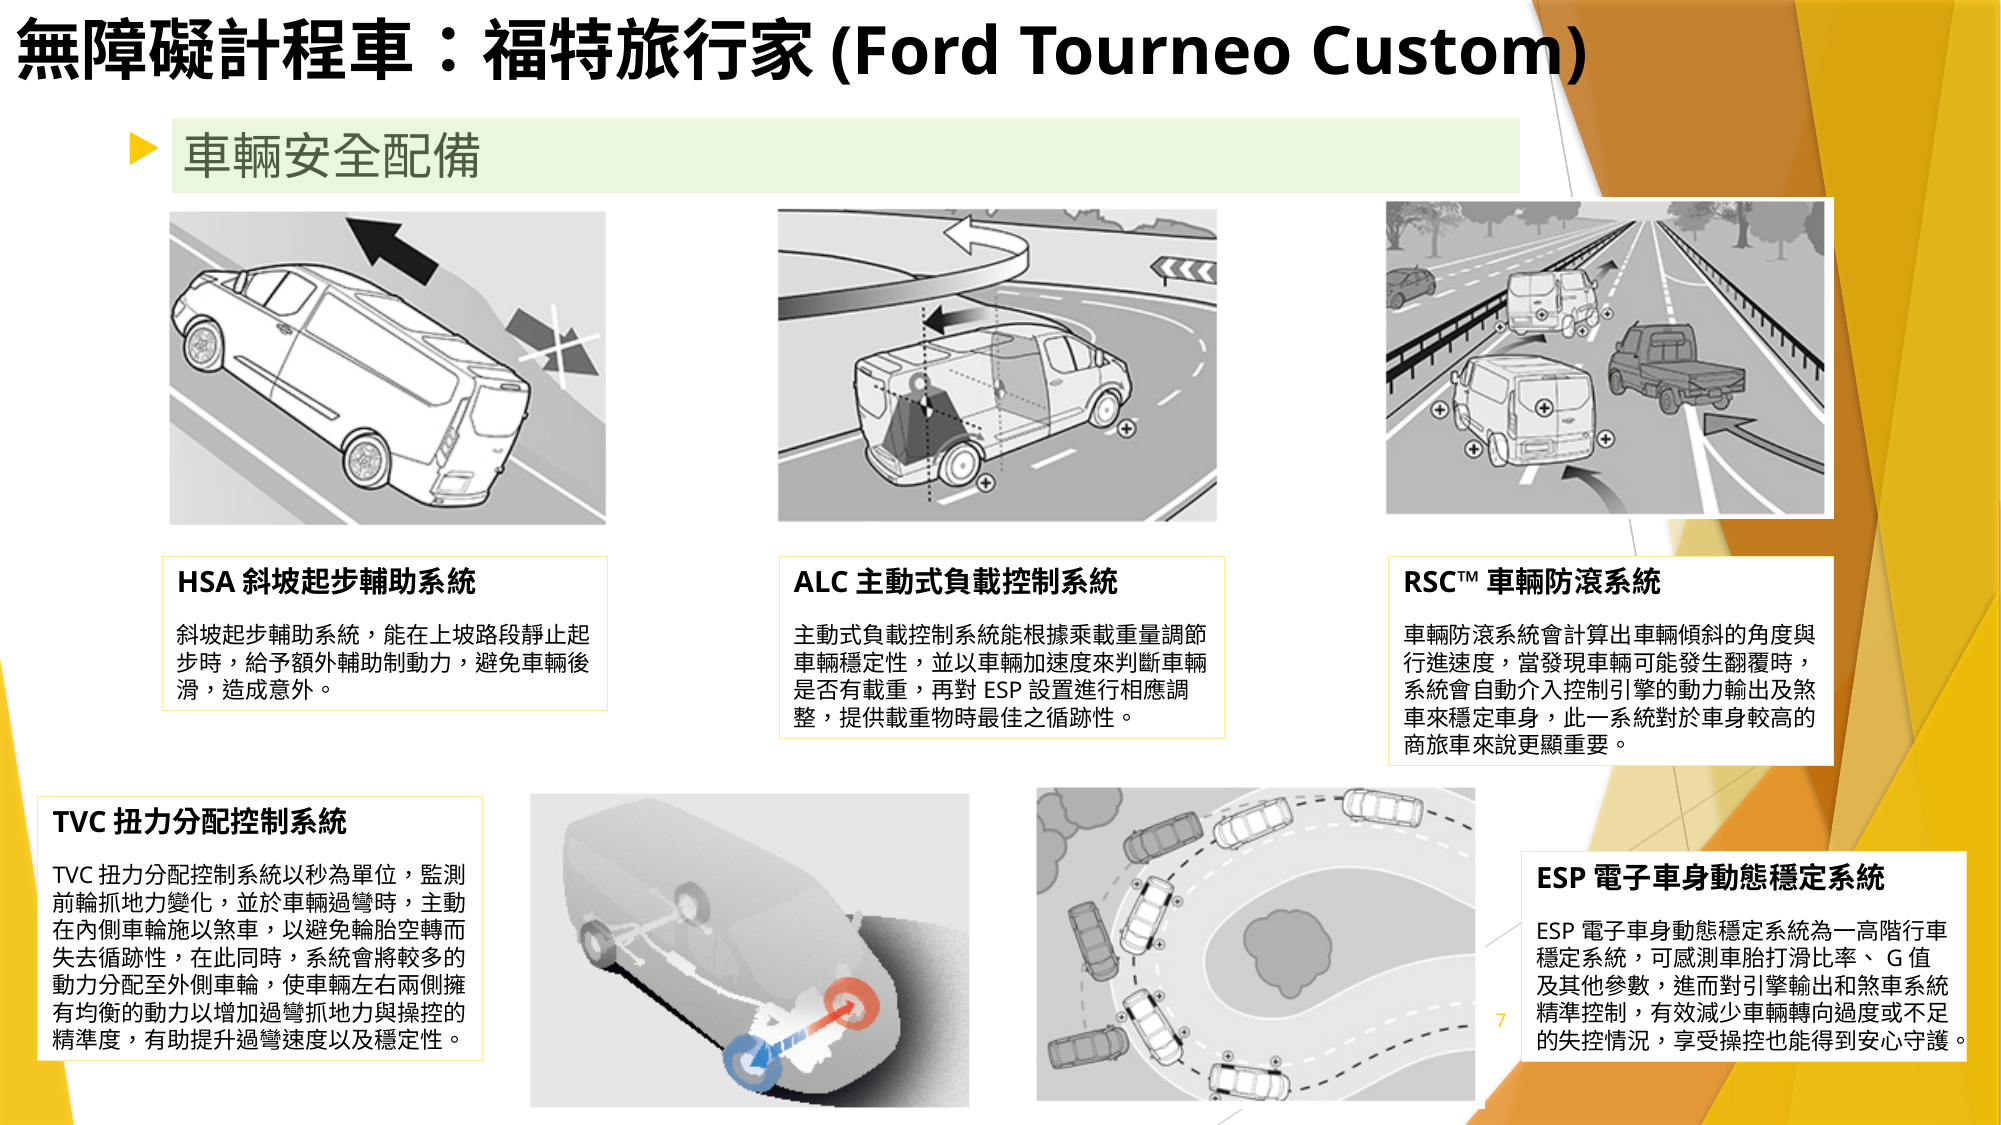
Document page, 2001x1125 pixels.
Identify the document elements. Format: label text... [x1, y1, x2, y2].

text_box ALC主動式負載控制系統 主動式負載控制系統能根據乘載重量調節車輛穩定性，並以車輛加速度來判斷車輛是否有載重，再對ESP設置進行相應調整，提供載重物時最佳之循跡性。 [779, 556, 1225, 739]
picture [769, 200, 1225, 528]
slide_number 7 [1488, 991, 1521, 1051]
text_box ESP電子車身動態穩定系統 ESP電子車身動態穩定系統為一高階行車穩定系統，可感測車胎打滑比率、G值及其他參數，進而對引擎輸出和煞車系統精準控制，有效減少車輛轉向過度或不足的失控情況，享受操控也能得到安心守護。 [1521, 851, 1967, 1062]
text_box HSA斜坡起步輔助系統 斜坡起步輔助系統，能在上坡路段靜止起步時，給予額外輔助制動力，避免車輛後滑，造成意外。 [162, 556, 608, 711]
title 無障礙計程車：福特旅行家(Ford Tourneo Custom) [0, 0, 1619, 117]
list 車輛安全配備 [111, 117, 169, 195]
text_box [169, 117, 1523, 196]
picture [161, 203, 618, 533]
text_box TVC扭力分配控制系統 TVC扭力分配控制系統以秒為單位，監測前輪抓地力變化，並於車輛過彎時，主動在內側車輪施以煞車，以避免輪胎空轉而失去循跡性，在此同時，系統會將較多的動力分配至外側車輪，使車輛左右兩側擁有均衡的動力以增加過彎抓地力與操控的精準度，有助提升過彎速度以及穩定性。 [37, 796, 483, 1061]
picture [1029, 779, 1485, 1110]
picture [1376, 196, 1835, 520]
picture [521, 786, 979, 1114]
text_box RSC™車輛防滾系統 車輛防滾系統會計算出車輛傾斜的角度與行進速度，當發現車輛可能發生翻覆時，系統會自動介入控制引擎的動力輸出及煞車來穩定車身，此一系統對於車身較高的商旅車來說更顯重要。 [1388, 556, 1834, 766]
